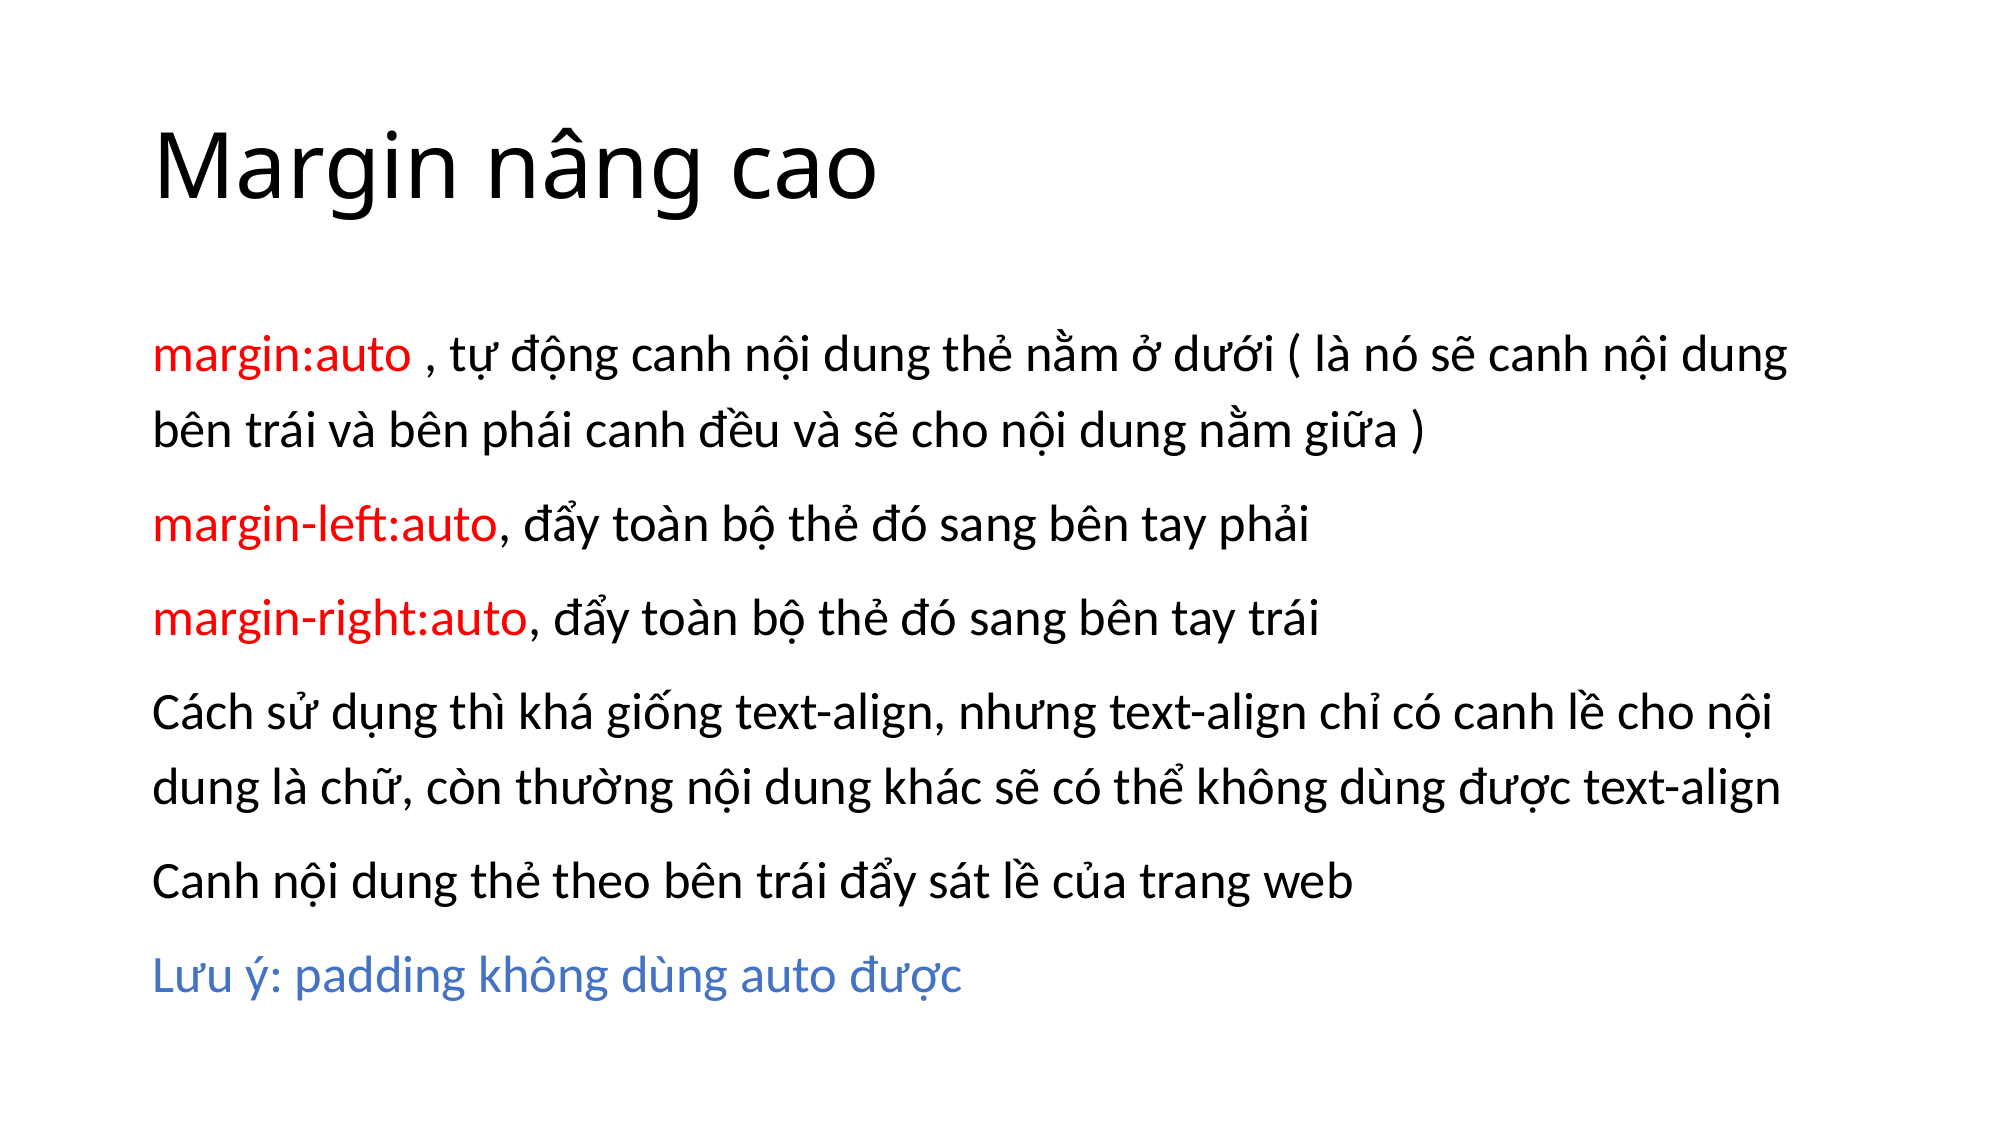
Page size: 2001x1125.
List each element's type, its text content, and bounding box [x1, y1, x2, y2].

title Margin nâng cao [137, 59, 1863, 278]
list margin:auto , tự động canh nội dung thẻ nằm ở dưới ( là nó sẽ canh nội dung bên trái và bên phái canh đều và sẽ cho nội dung nằm giữa ) margin-left:auto, đẩy toàn bộ thẻ đó sang bên tay phải margin-right:auto, đẩy toàn bộ thẻ đó sang bên tay trái Cách sử dụng thì khá giống text-align, nhưng text-align chỉ có canh lề cho nội dung là chữ, còn thường nội dung khác sẽ có thể không dùng được text-align Canh nội dung thẻ theo bên trái đẩy sát lề của trang web Lưu ý: padding không dùng auto được [137, 299, 1863, 1017]
